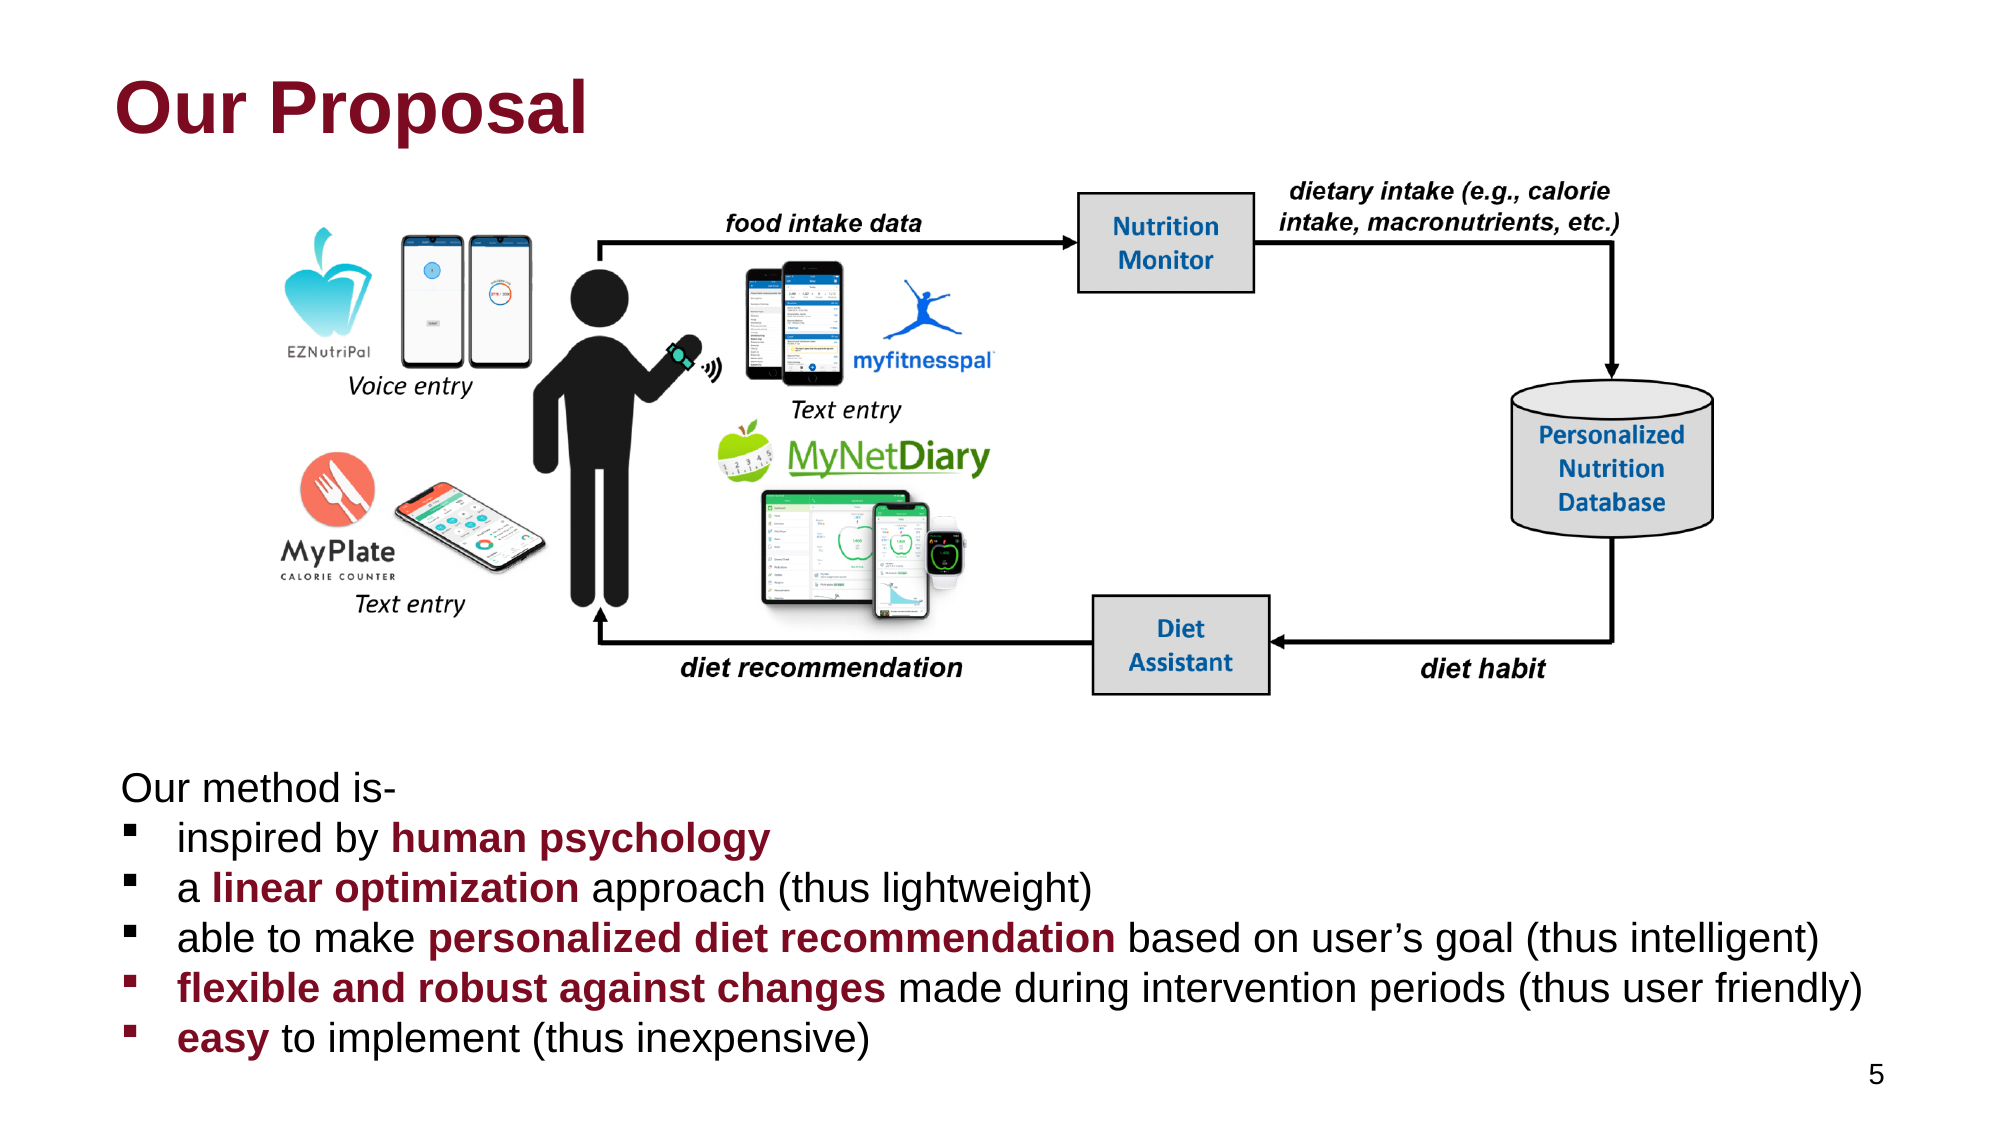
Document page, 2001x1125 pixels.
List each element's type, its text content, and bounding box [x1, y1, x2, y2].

text_box Our method is- inspired by human psychology a linear optimization approach (thus lightweight) able to make personalized diet recommendation based on user’s goal (thus intelligent) flexible and robust against changes made during intervention periods (thus user friendly) easy to implement (thus inexpensive) [105, 753, 1880, 1069]
slide_number 5 [1433, 1042, 1900, 1103]
picture [264, 167, 1736, 723]
title Our Proposal [99, 45, 1900, 163]
